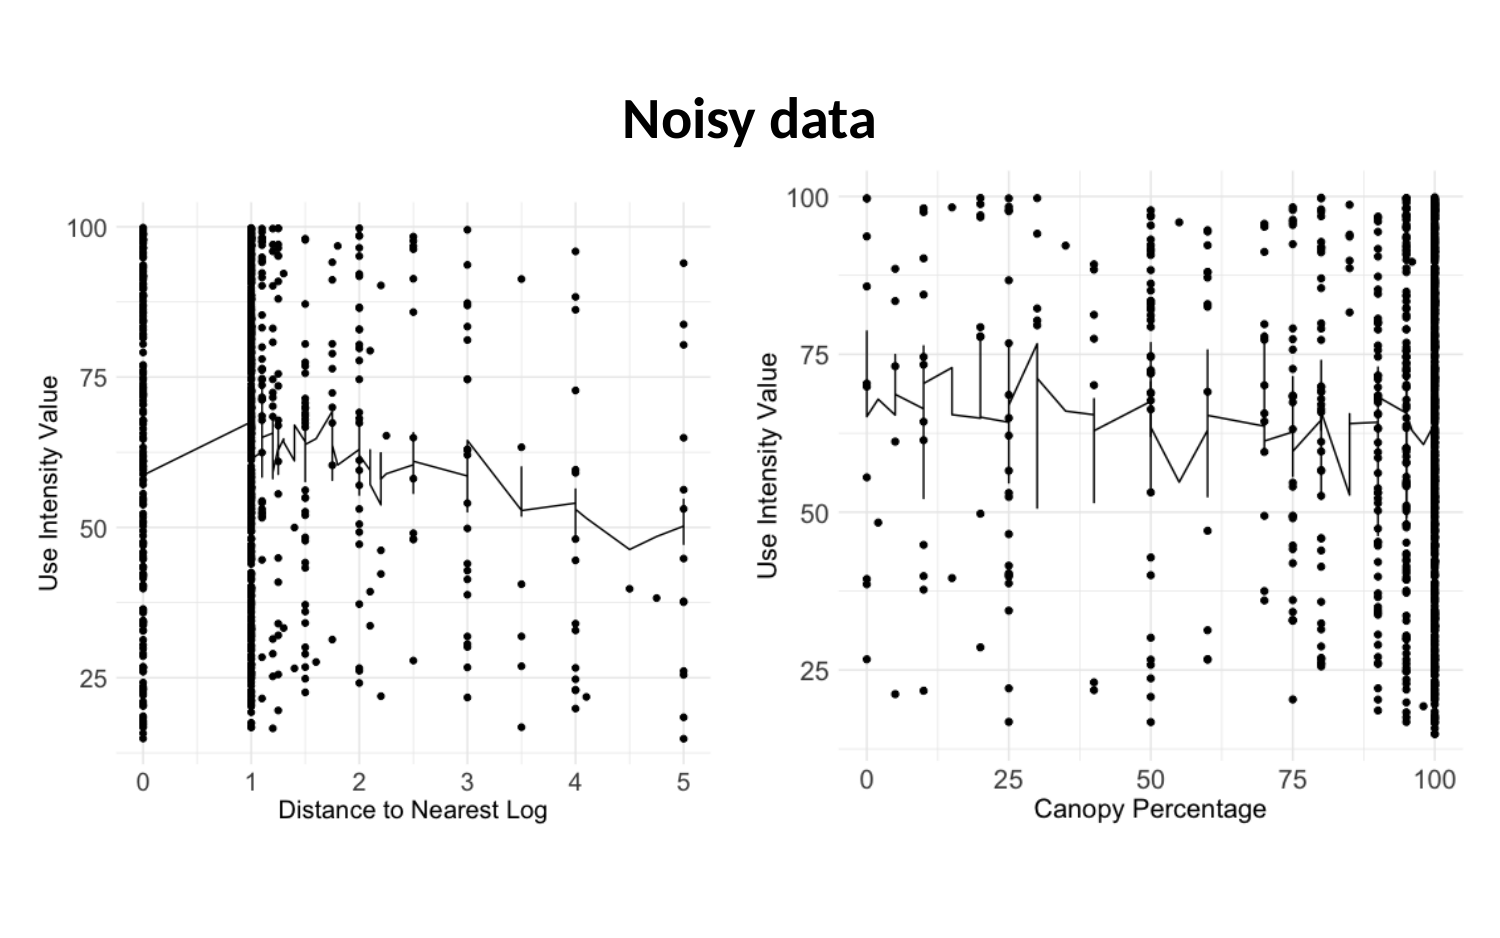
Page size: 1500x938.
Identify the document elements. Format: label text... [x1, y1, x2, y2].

picture [748, 161, 1473, 831]
picture [29, 193, 720, 831]
title Noisy data [75, 37, 1425, 194]
